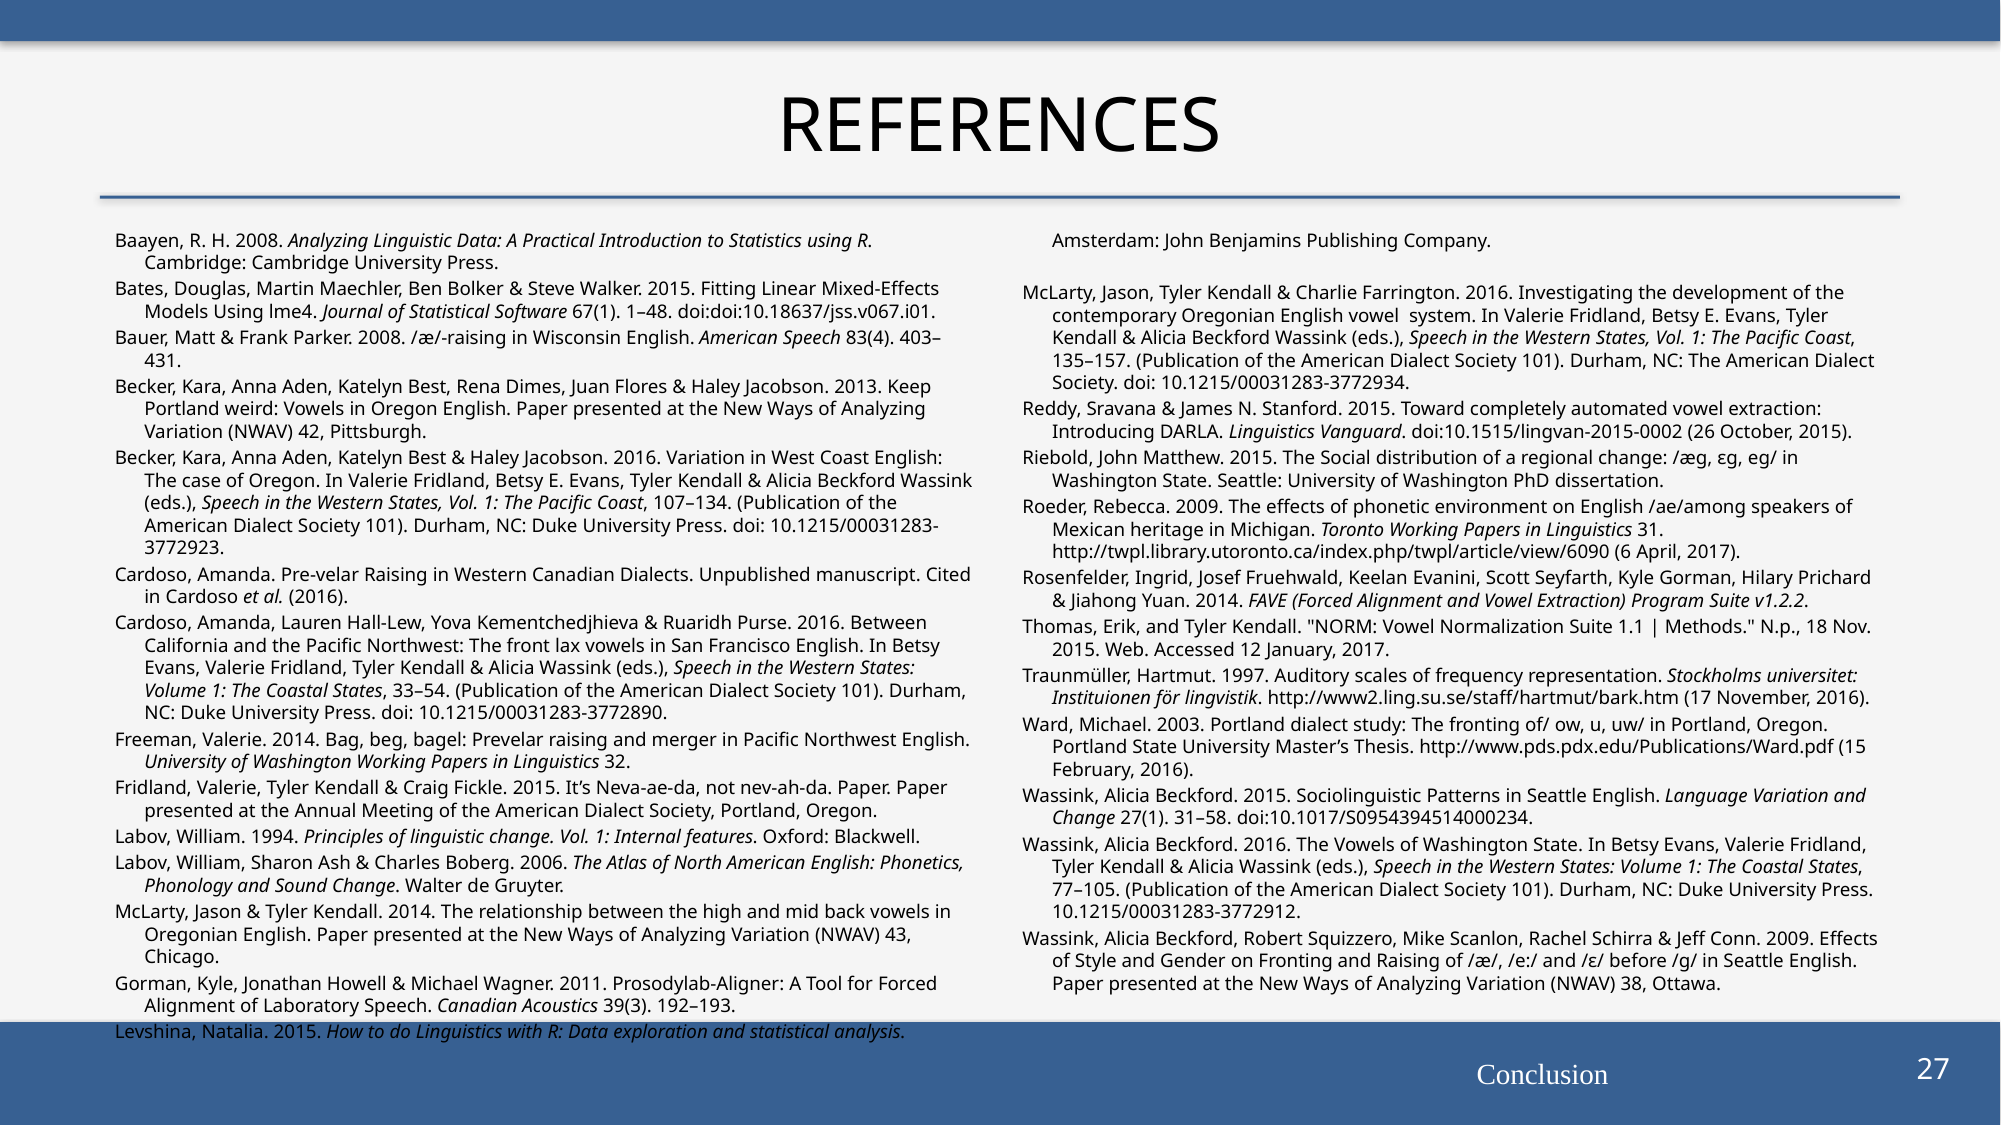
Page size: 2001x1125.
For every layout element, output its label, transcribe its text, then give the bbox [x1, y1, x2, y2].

footer Conclusion [1205, 1042, 1881, 1103]
list Baayen, R. H. 2008. Analyzing Linguistic Data: A Practical Introduction to Statistics using R. Cambridge: Cambridge University Press. Bates, Douglas, Martin Maechler, Ben Bolker & Steve Walker. 2015. Fitting Linear Mixed-Effects Models Using lme4. Journal of Statistical Software 67(1). 1–48. doi:doi:10.18637/jss.v067.i01. Bauer, Matt & Frank Parker. 2008. /æ/-raising in Wisconsin English. American Speech 83(4). 403–431. Becker, Kara, Anna Aden, Katelyn Best, Rena Dimes, Juan Flores & Haley Jacobson. 2013. Keep Portland weird: Vowels in Oregon English. Paper presented at the New Ways of Analyzing Variation (NWAV) 42, Pittsburgh. Becker, Kara, Anna Aden, Katelyn Best & Haley Jacobson. 2016. Variation in West Coast English: The case of Oregon. In Valerie Fridland, Betsy E. Evans, Tyler Kendall & Alicia Beckford Wassink (eds.), Speech in the Western States, Vol. 1: The Pacific Coast, 107–134. (Publication of the American Dialect Society 101). Durham, NC: Duke University Press. doi: 10.1215/00031283-3772923. Cardoso, Amanda. Pre-velar Raising in Western Canadian Dialects. Unpublished manuscript. Cited in Cardoso et al. (2016). Cardoso, Amanda, Lauren Hall-Lew, Yova Kementchedjhieva & Ruaridh Purse. 2016. Between California and the Pacific Northwest: The front lax vowels in San Francisco English. In Betsy Evans, Valerie Fridland, Tyler Kendall & Alicia Wassink (eds.), Speech in the Western States: Volume 1: The Coastal States, 33–54. (Publication of the American Dialect Society 101). Durham, NC: Duke University Press. doi: 10.1215/00031283-3772890. Freeman, Valerie. 2014. Bag, beg, bagel: Prevelar raising and merger in Pacific Northwest English. University of Washington Working Papers in Linguistics 32. Fridland, Valerie, Tyler Kendall & Craig Fickle. 2015. It’s Neva-ae-da, not nev-ah-da. Paper. Paper presented at the Annual Meeting of the American Dialect Society, Portland, Oregon. Labov, William. 1994. Principles of linguistic change. Vol. 1: Internal features. Oxford: Blackwell. Labov, William, Sharon Ash & Charles Boberg. 2006. The Atlas of North American English: Phonetics, Phonology and Sound Change. Walter de Gruyter. McLarty, Jason & Tyler Kendall. 2014. The relationship between the high and mid back vowels in Oregonian English. Paper presented at the New Ways of Analyzing Variation (NWAV) 43, Chicago. Gorman, Kyle, Jonathan Howell & Michael Wagner. 2011. Prosodylab-Aligner: A Tool for Forced Alignment of Laboratory Speech. Canadian Acoustics 39(3). 192–193. Levshina, Natalia. 2015. How to do Linguistics with R: Data exploration and statistical analysis. Amsterdam: John Benjamins Publishing Company. McLarty, Jason, Tyler Kendall & Charlie Farrington. 2016. Investigating the development of the contemporary Oregonian English vowel system. In Valerie Fridland, Betsy E. Evans, Tyler Kendall & Alicia Beckford Wassink (eds.), Speech in the Western States, Vol. 1: The Pacific Coast, 135–157. (Publication of the American Dialect Society 101). Durham, NC: The American Dialect Society. doi: 10.1215/00031283-3772934. Reddy, Sravana & James N. Stanford. 2015. Toward completely automated vowel extraction: Introducing DARLA. Linguistics Vanguard. doi:10.1515/lingvan-2015-0002 (26 October, 2015). Riebold, John Matthew. 2015. The Social distribution of a regional change: /æg, ɛg, eg/ in Washington State. Seattle: University of Washington PhD dissertation. Roeder, Rebecca. 2009. The effects of phonetic environment on English /ae/among speakers of Mexican heritage in Michigan. Toronto Working Papers in Linguistics 31. http://twpl.library.utoronto.ca/index.php/twpl/article/view/6090 (6 April, 2017). Rosenfelder, Ingrid, Josef Fruehwald, Keelan Evanini, Scott Seyfarth, Kyle Gorman, Hilary Prichard & Jiahong Yuan. 2014. FAVE (Forced Alignment and Vowel Extraction) Program Suite v1.2.2. Thomas, Erik, and Tyler Kendall. "NORM: Vowel Normalization Suite 1.1 | Methods." N.p., 18 Nov. 2015. Web. Accessed 12 January, 2017. Traunmüller, Hartmut. 1997. Auditory scales of frequency representation. Stockholms universitet: Instituionen för lingvistik. http://www2.ling.su.se/staff/hartmut/bark.htm (17 November, 2016). Ward, Michael. 2003. Portland dialect study: The fronting of/ ow, u, uw/ in Portland, Oregon. Portland State University Master’s Thesis. http://www.pds.pdx.edu/Publications/Ward.pdf (15 February, 2016). Wassink, Alicia Beckford. 2015. Sociolinguistic Patterns in Seattle English. Language Variation and Change 27(1). 31–58. doi:10.1017/S0954394514000234. Wassink, Alicia Beckford. 2016. The Vowels of Washington State. In Betsy Evans, Valerie Fridland, Tyler Kendall & Alicia Wassink (eds.), Speech in the Western States: Volume 1: The Coastal States, 77–105. (Publication of the American Dialect Society 101). Durham, NC: Duke University Press. 10.1215/00031283-3772912. Wassink, Alicia Beckford, Robert Squizzero, Mike Scanlon, Rachel Schirra & Jeff Conn. 2009. Effects of Style and Gender on Fronting and Raising of /æ/, /e:/ and /ε/ before /ɡ/ in Seattle English. Paper presented at the New Ways of Analyzing Variation (NWAV) 38, Ottawa. [99, 220, 1900, 1015]
title References [99, 47, 1900, 196]
slide_number 27 [1881, 1042, 1987, 1103]
